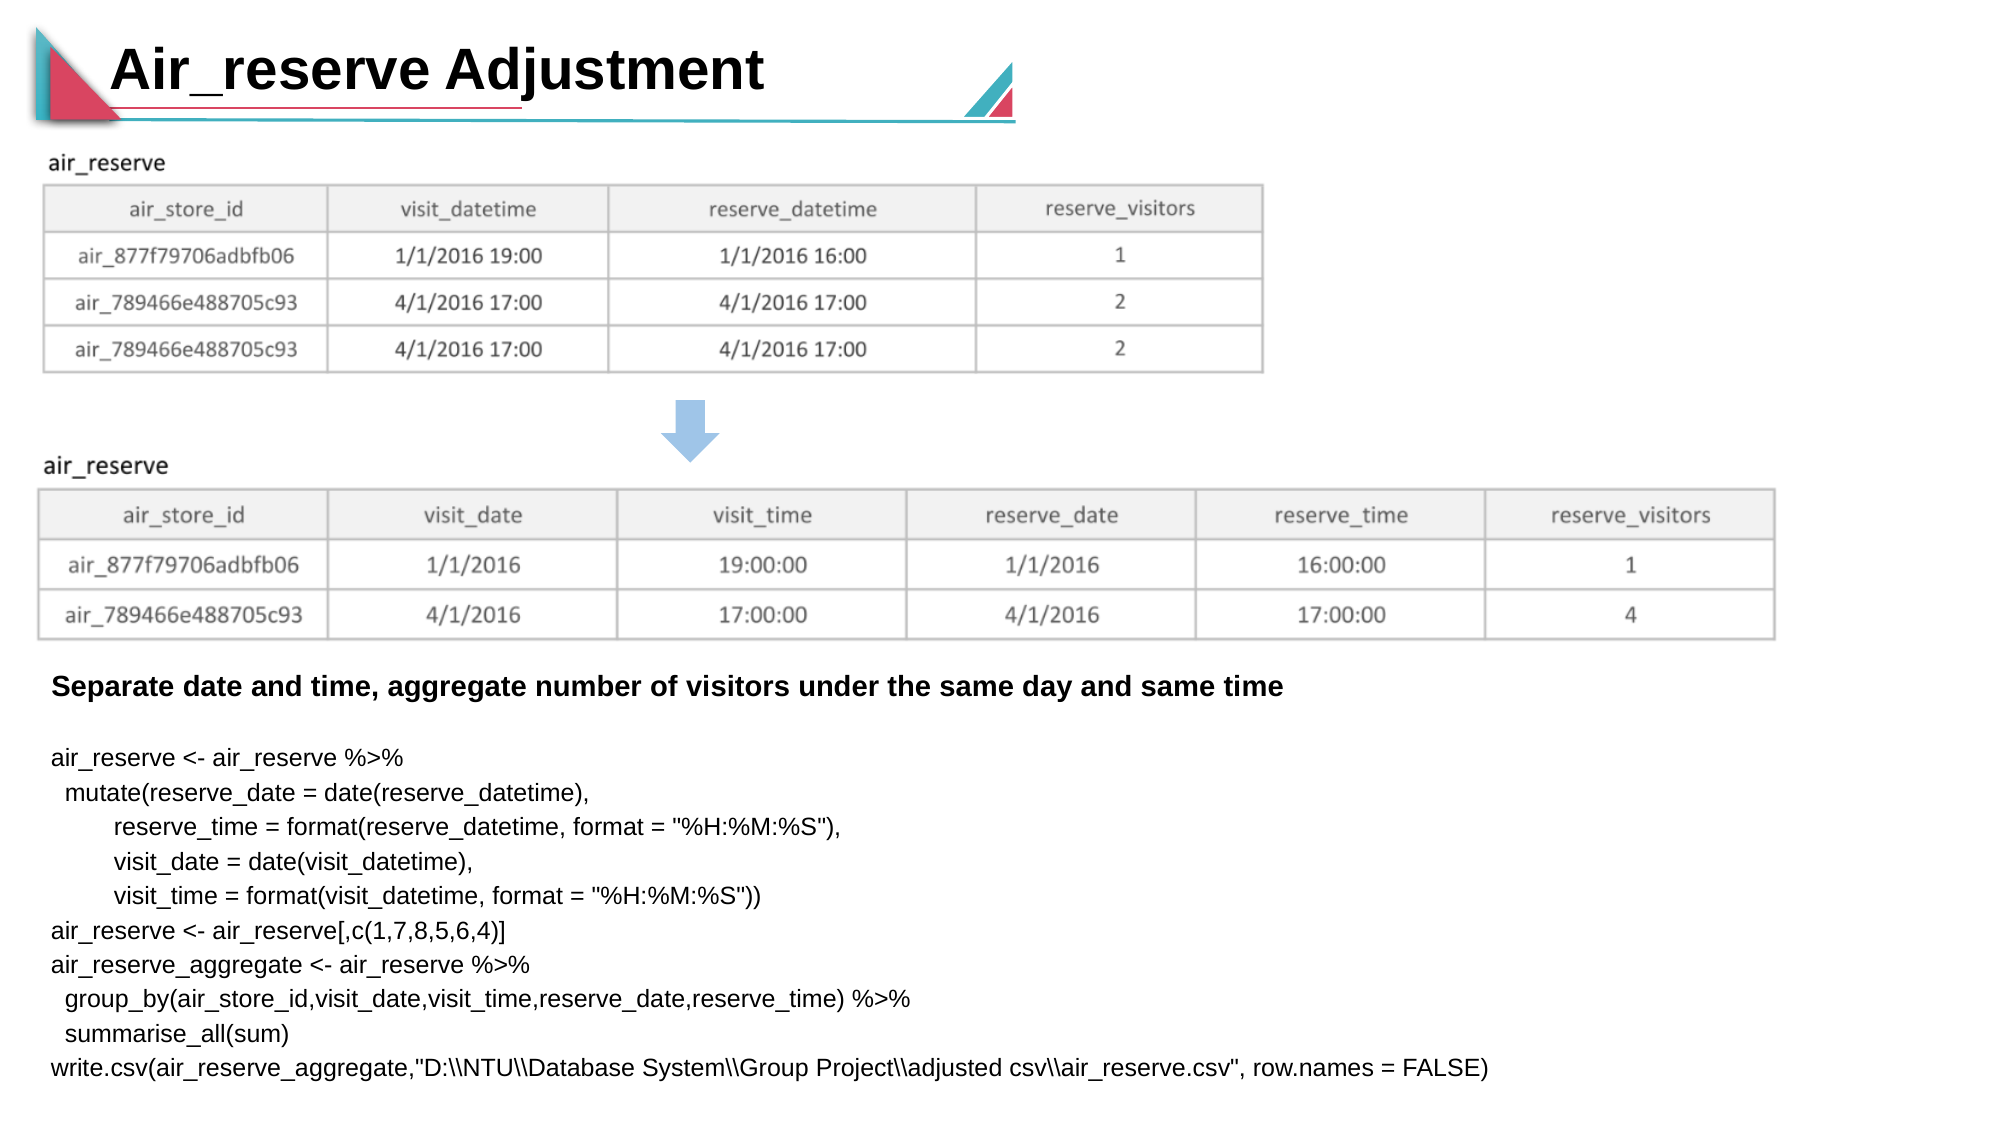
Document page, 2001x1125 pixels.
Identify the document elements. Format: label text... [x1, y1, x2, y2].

text_box [675, 416, 705, 422]
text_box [35, 23, 1073, 122]
picture [35, 123, 1279, 409]
picture [14, 423, 1856, 653]
text_box Separate date and time, aggregate number of visitors under the same day and same time [36, 664, 1340, 718]
text_box air_reserve <- air_reserve %>% mutate(reserve_date = date(reserve_datetime), reserve_time = format(reserve_datetime, format = "%H:%M:%S"), visit_date = date(visit_datetime), visit_time = format(visit_datetime, format = "%H:%M:%S")) air_reserve <- air_reserve[,c(1,7,8,5,6,4)] air_reserve_aggregate <- air_reserve %>% group_by(air_store_id,visit_date,visit_time,reserve_date,reserve_time) %>% summarise_all(sum) write.csv(air_reserve_aggregate,"D:\\NTU\\Database System\\Group Project\\adjusted csv\\air_reserve.csv", row.names = FALSE) [35, 722, 1660, 1097]
